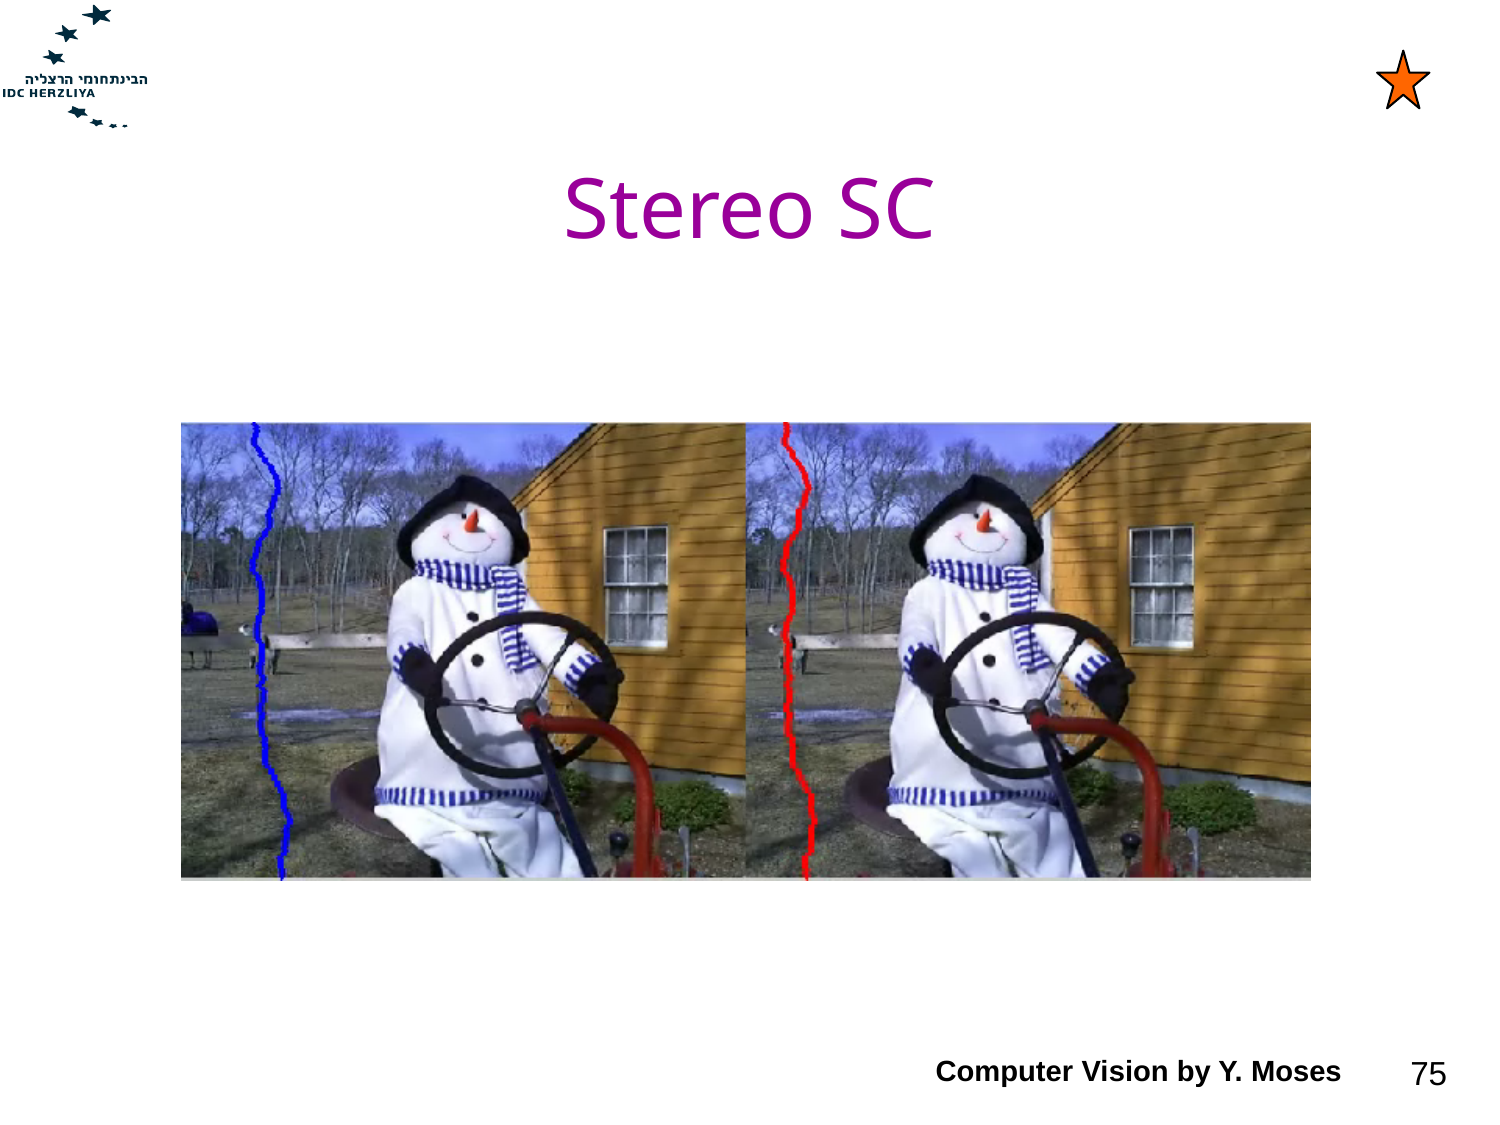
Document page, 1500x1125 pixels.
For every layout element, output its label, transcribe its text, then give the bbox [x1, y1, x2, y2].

slide_number 75 [1149, 1024, 1463, 1101]
text_box [1377, 50, 1430, 109]
title Stereo SC [112, 74, 1388, 263]
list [179, 421, 1312, 882]
picture [0, 0, 150, 134]
footer Computer Vision by Y. Moses [901, 1019, 1377, 1096]
